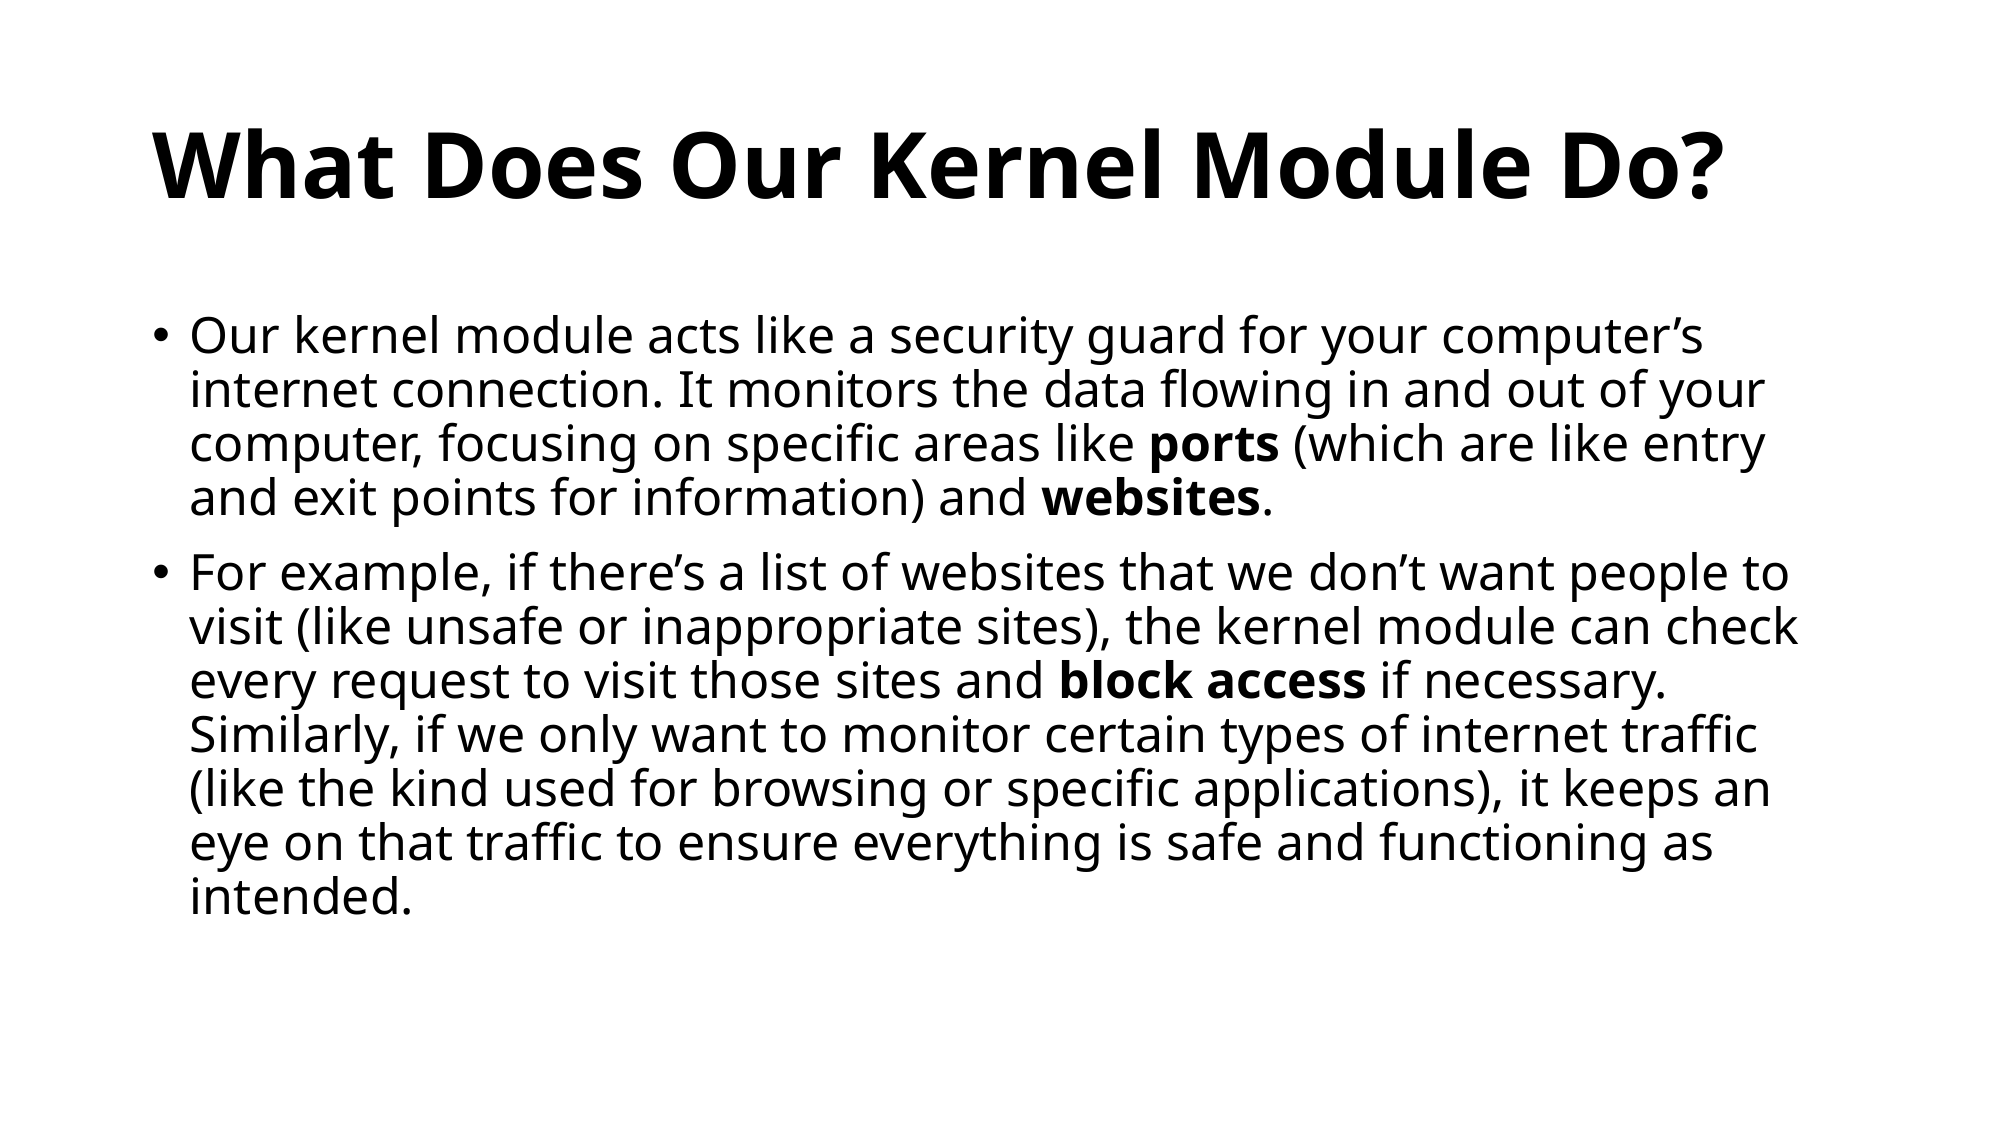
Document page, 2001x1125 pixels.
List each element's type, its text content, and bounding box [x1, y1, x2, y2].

text_box Our kernel module acts like a security guard for your computer’s internet connection. It monitors the data flowing in and out of your computer, focusing on specific areas like ports (which are like entry and exit points for information) and websites. For example, if there’s a list of websites that we don’t want people to visit (like unsafe or inappropriate sites), the kernel module can check every request to visit those sites and block access if necessary. Similarly, if we only want to monitor certain types of internet traffic (like the kind used for browsing or specific applications), it keeps an eye on that traffic to ensure everything is safe and functioning as intended. [137, 303, 1863, 1017]
title What Does Our Kernel Module Do? [137, 59, 1863, 278]
